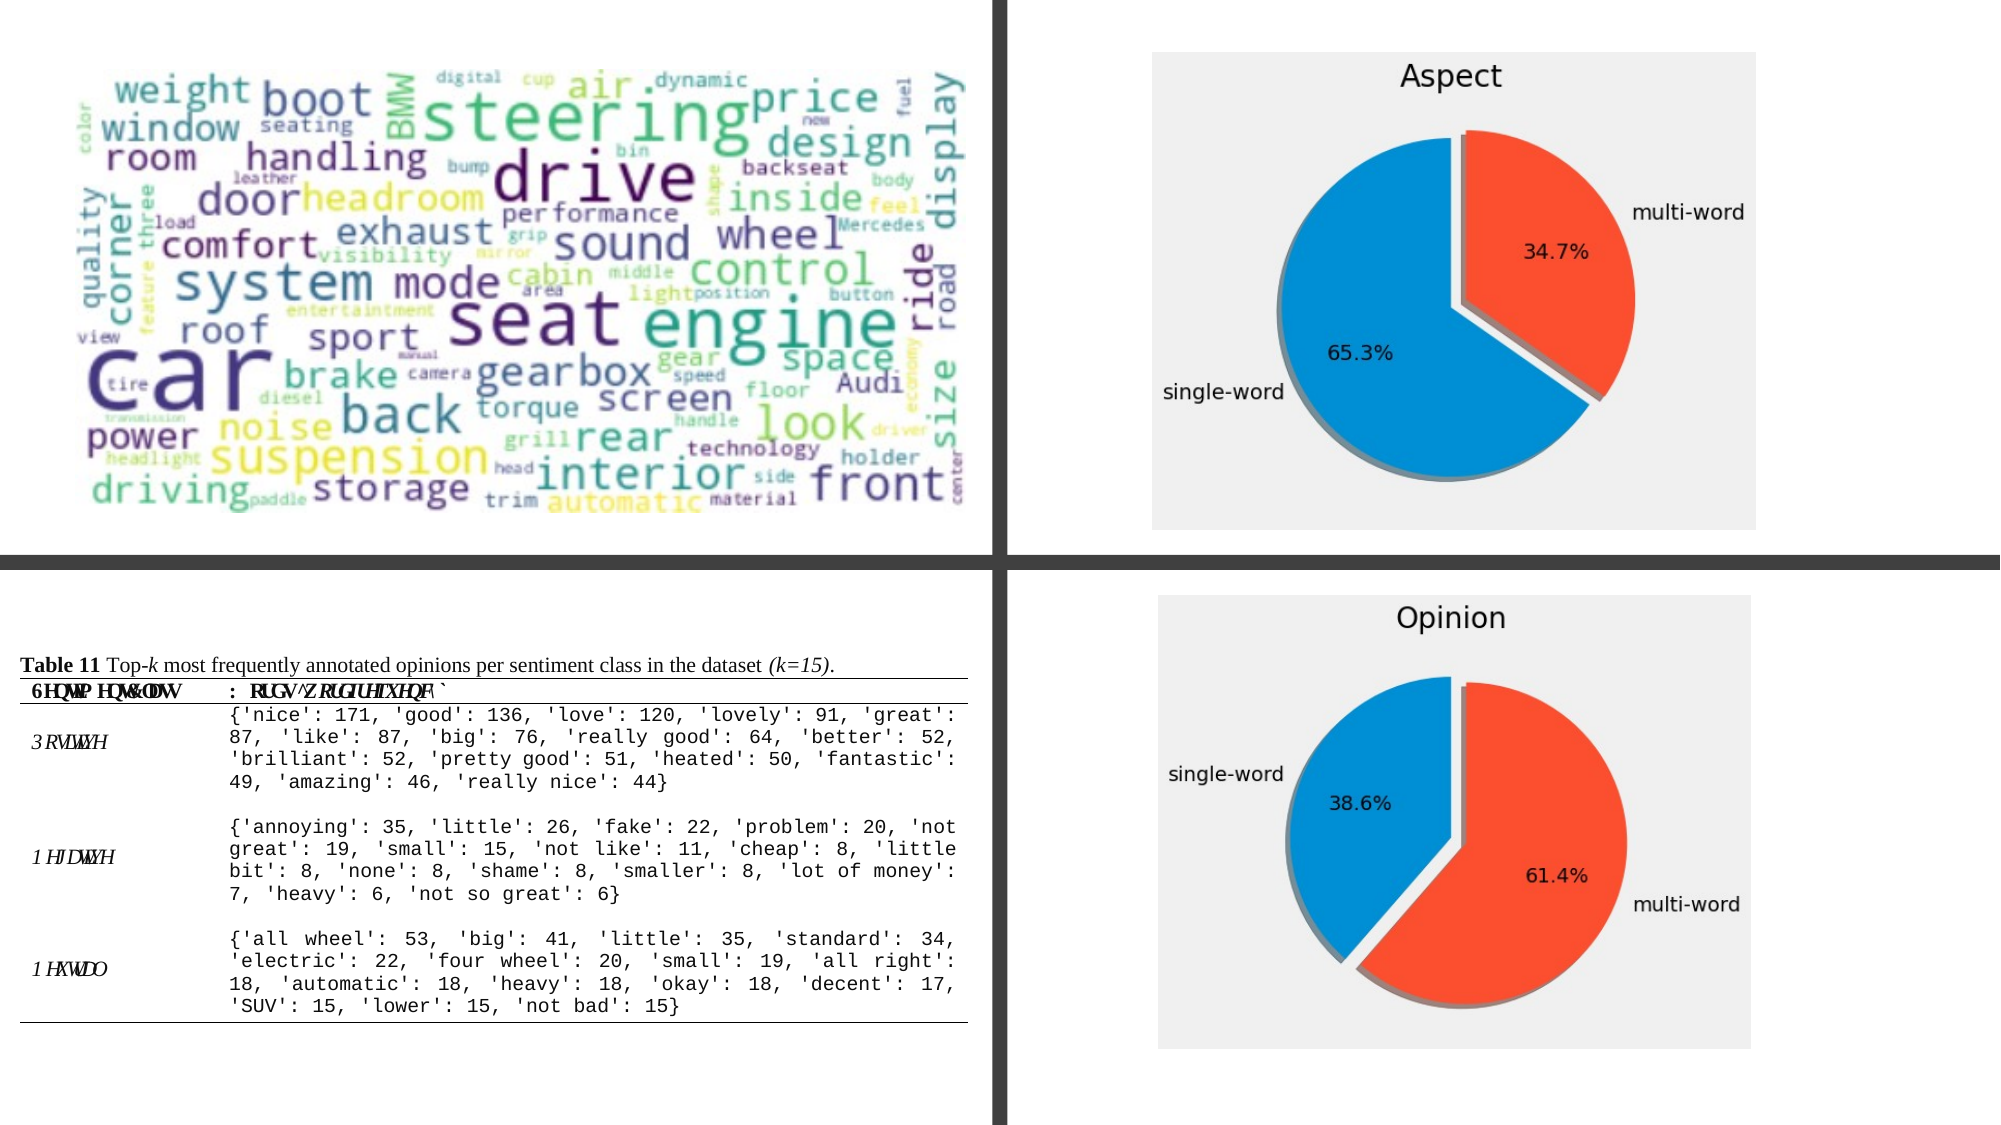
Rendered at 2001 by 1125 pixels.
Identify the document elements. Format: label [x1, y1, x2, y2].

text_box [0, 553, 993, 571]
text_box [993, 553, 2000, 571]
text_box [991, 0, 1009, 553]
picture [1157, 595, 1751, 1049]
picture [74, 69, 966, 513]
list [19, 626, 986, 1049]
text_box [991, 571, 1009, 1125]
picture [1151, 52, 1757, 530]
